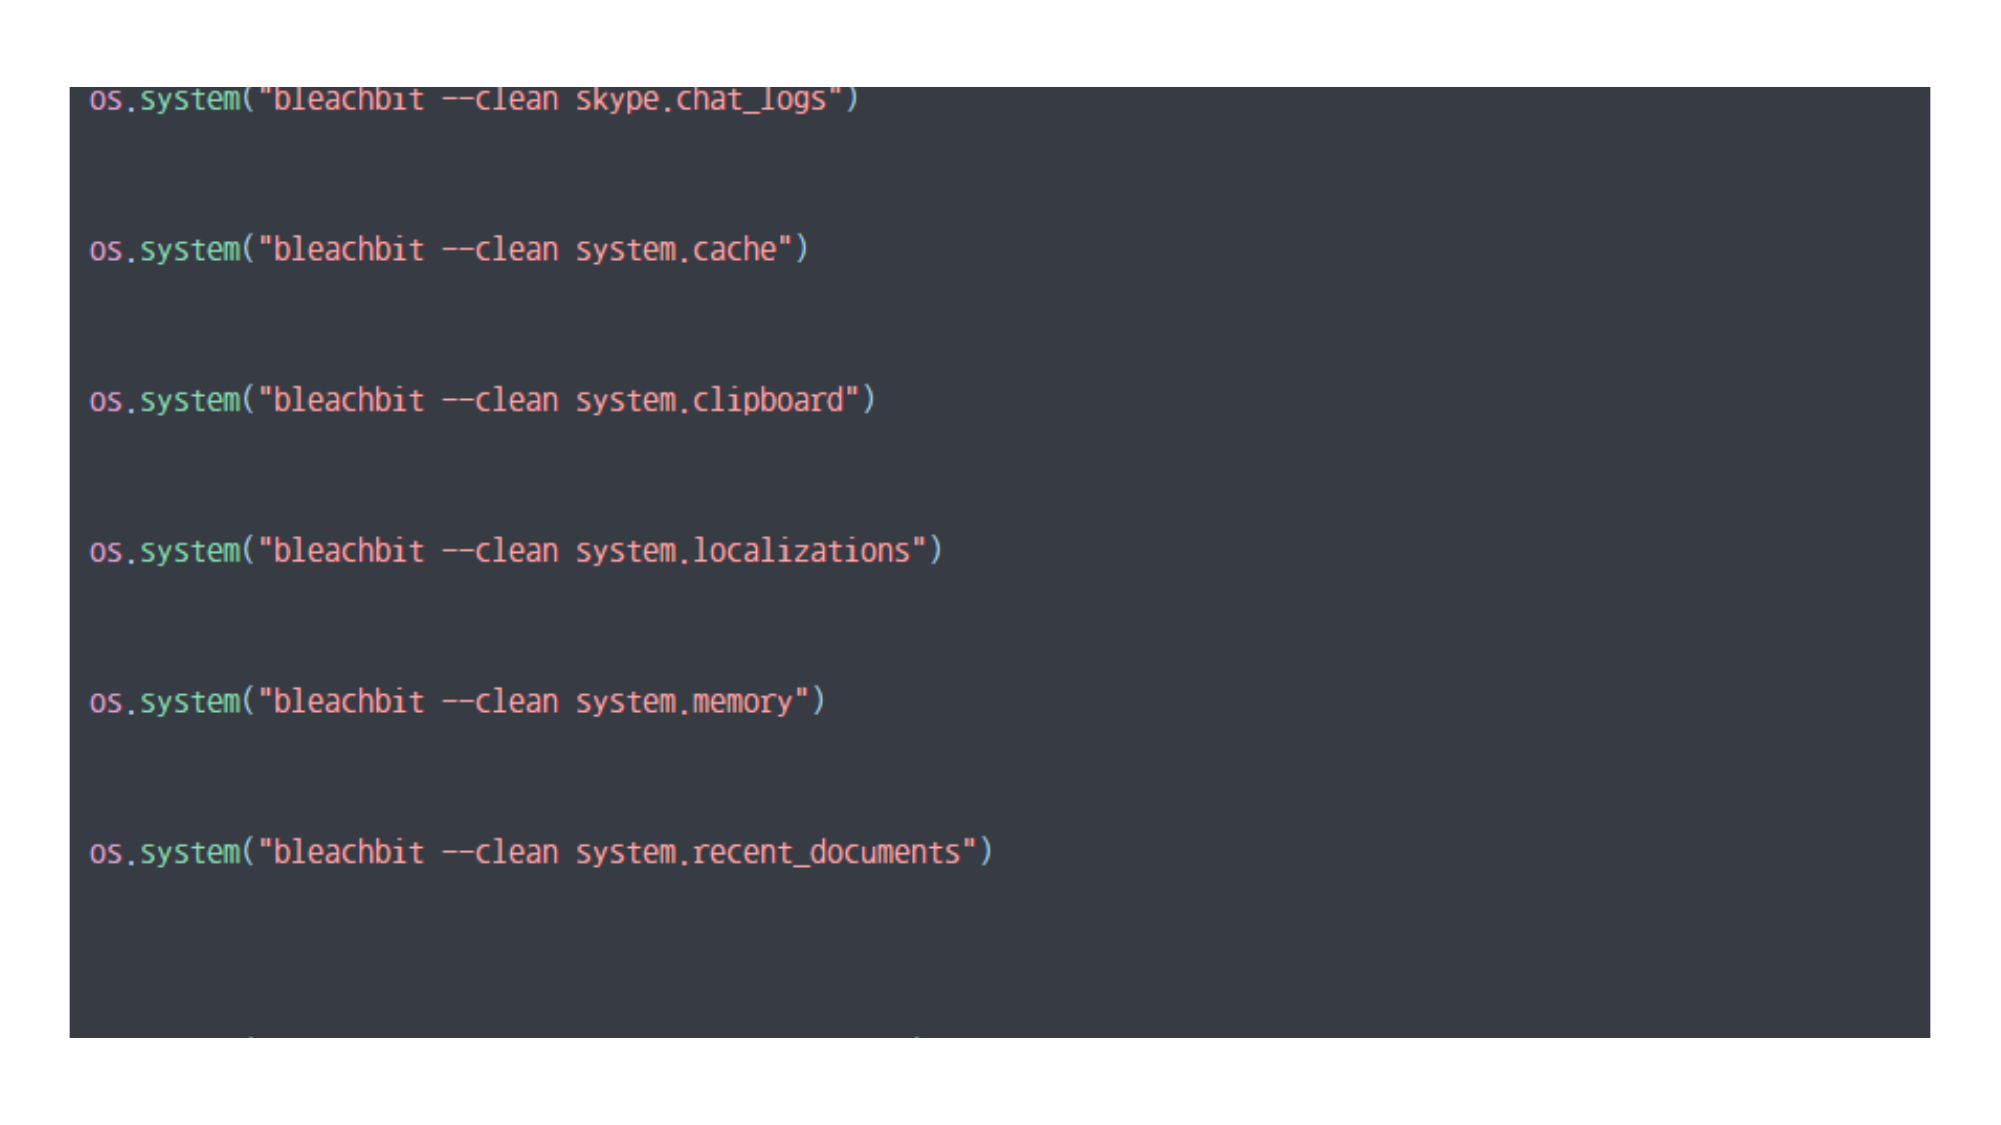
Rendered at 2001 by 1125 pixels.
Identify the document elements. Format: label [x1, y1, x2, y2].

picture [69, 87, 1931, 1038]
